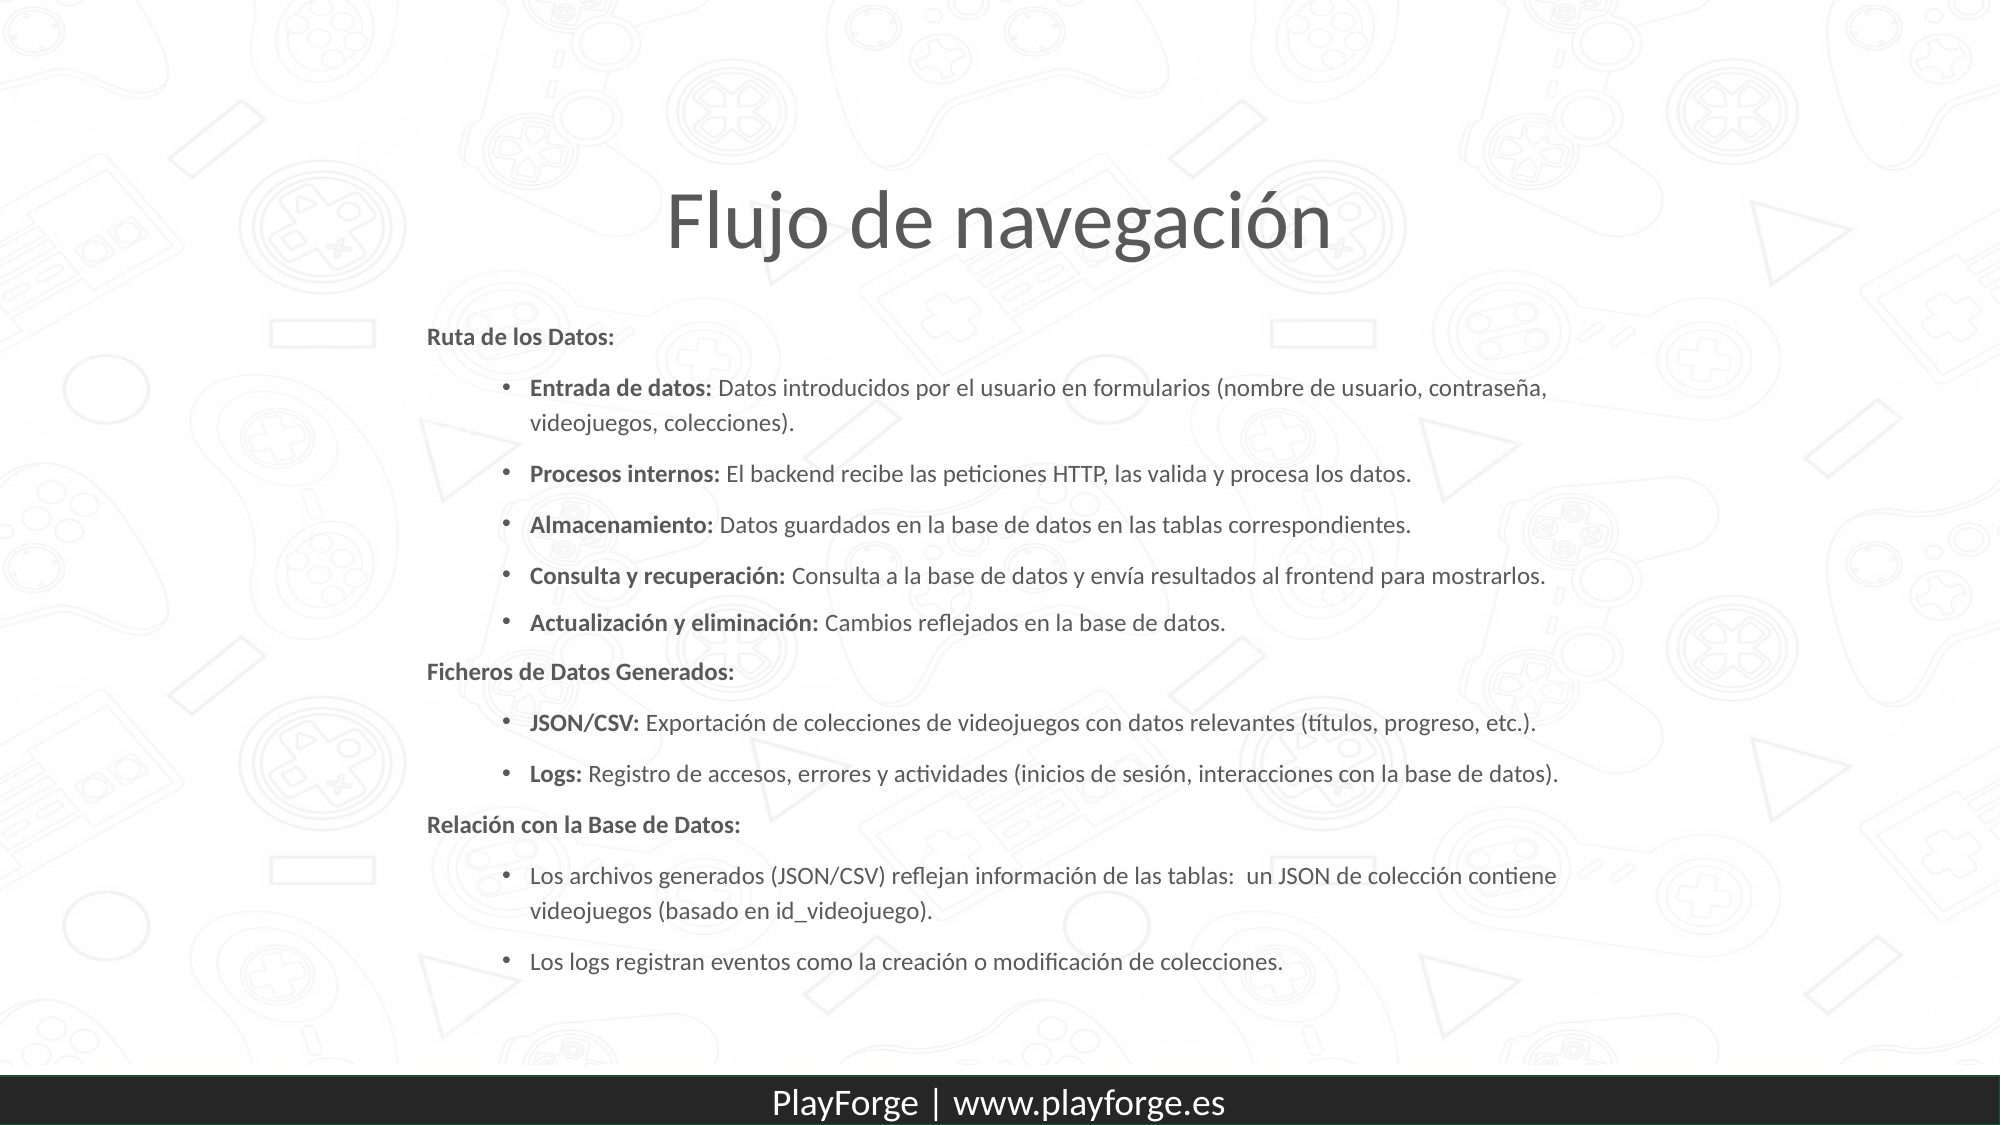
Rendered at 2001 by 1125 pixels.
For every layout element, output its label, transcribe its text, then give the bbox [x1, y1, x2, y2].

text_box PlayForge | www.playforge.es [757, 1070, 1241, 1125]
text_box [0, 1075, 757, 1125]
text_box [1241, 1075, 2000, 1125]
picture [0, 0, 2000, 1065]
